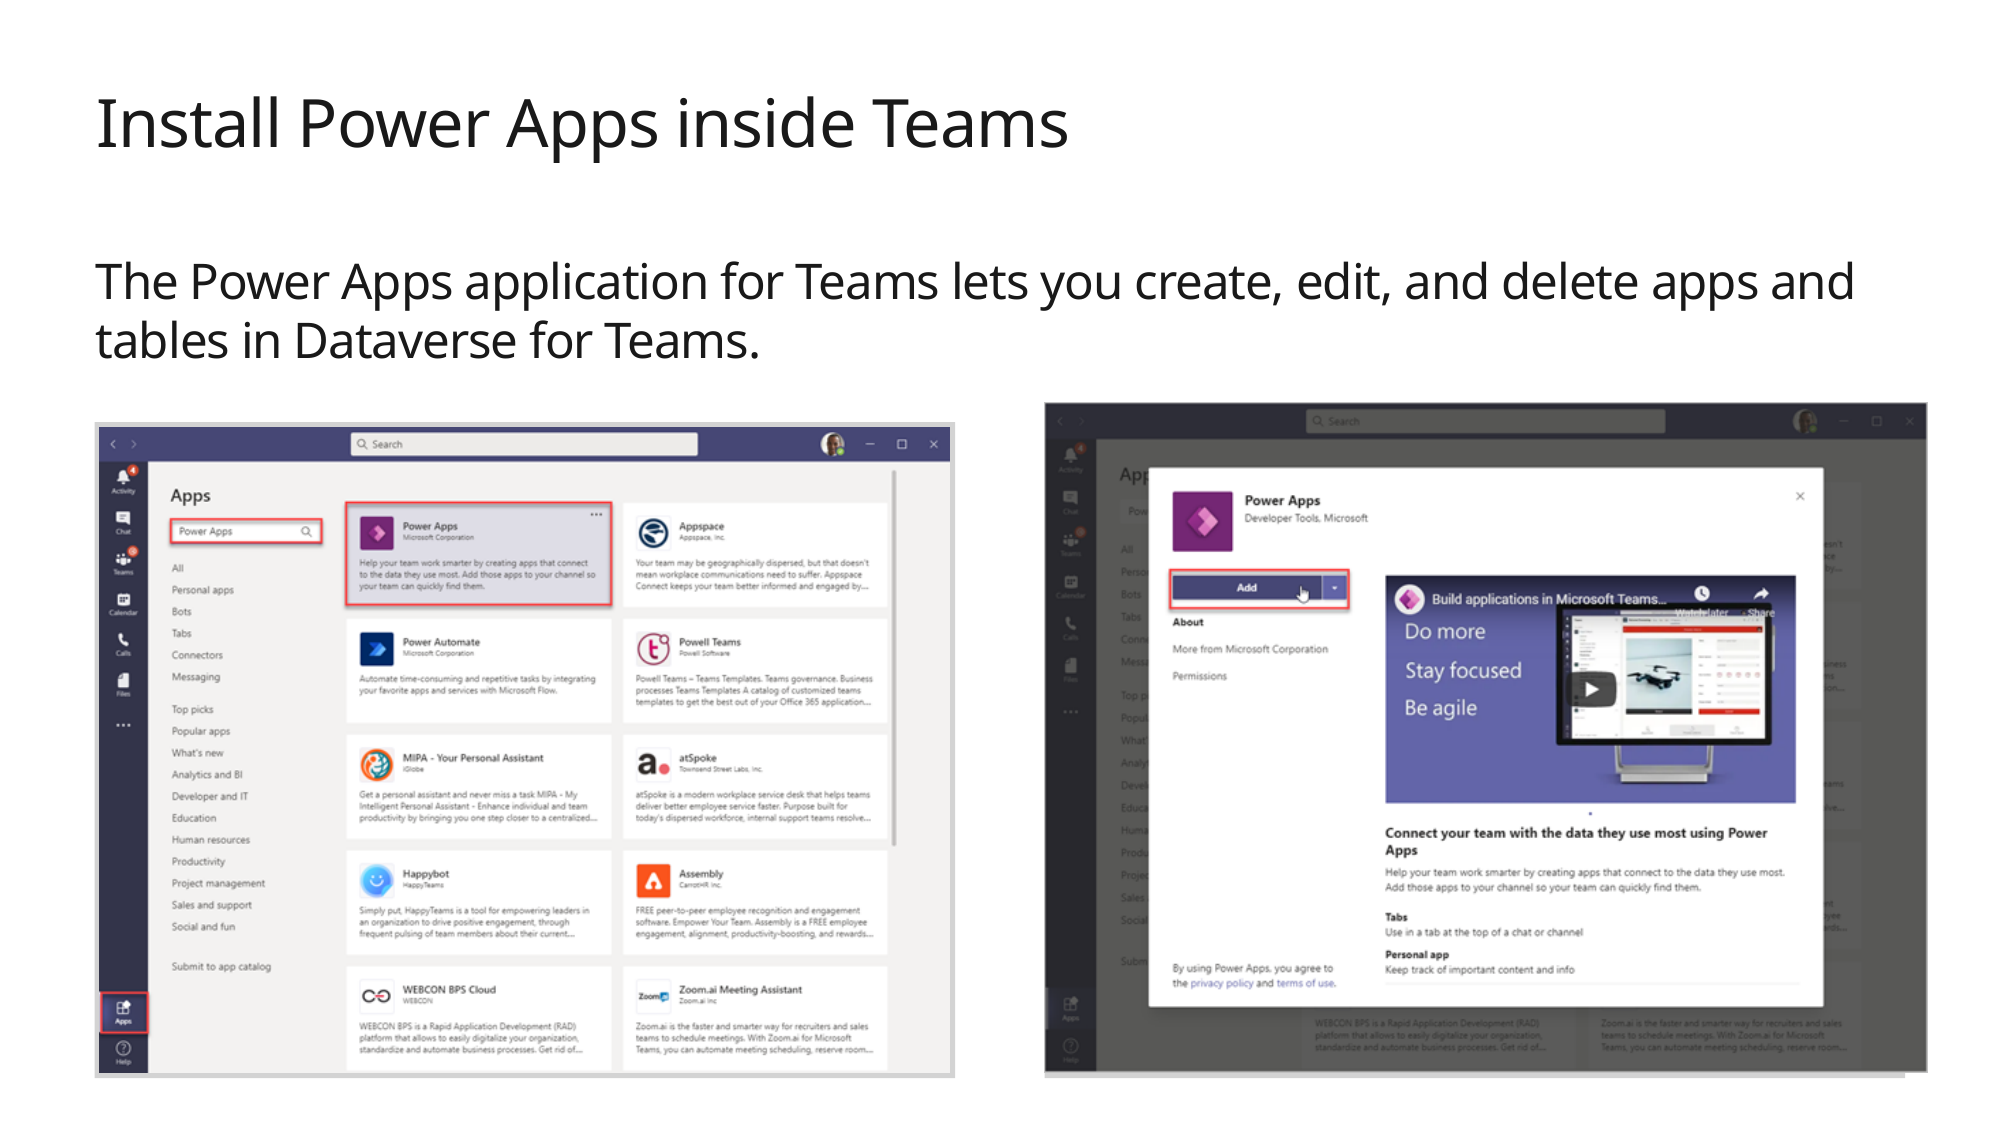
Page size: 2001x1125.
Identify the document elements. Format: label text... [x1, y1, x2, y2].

text_box [1044, 1074, 1906, 1079]
title Install Power Apps inside Teams [96, 75, 1904, 165]
picture [1044, 402, 1928, 1074]
text_box [94, 421, 956, 1079]
list The Power Apps application for Teams lets you create, edit, and delete apps and tables in Dataverse for Teams. [95, 235, 1904, 376]
picture [99, 427, 951, 1074]
